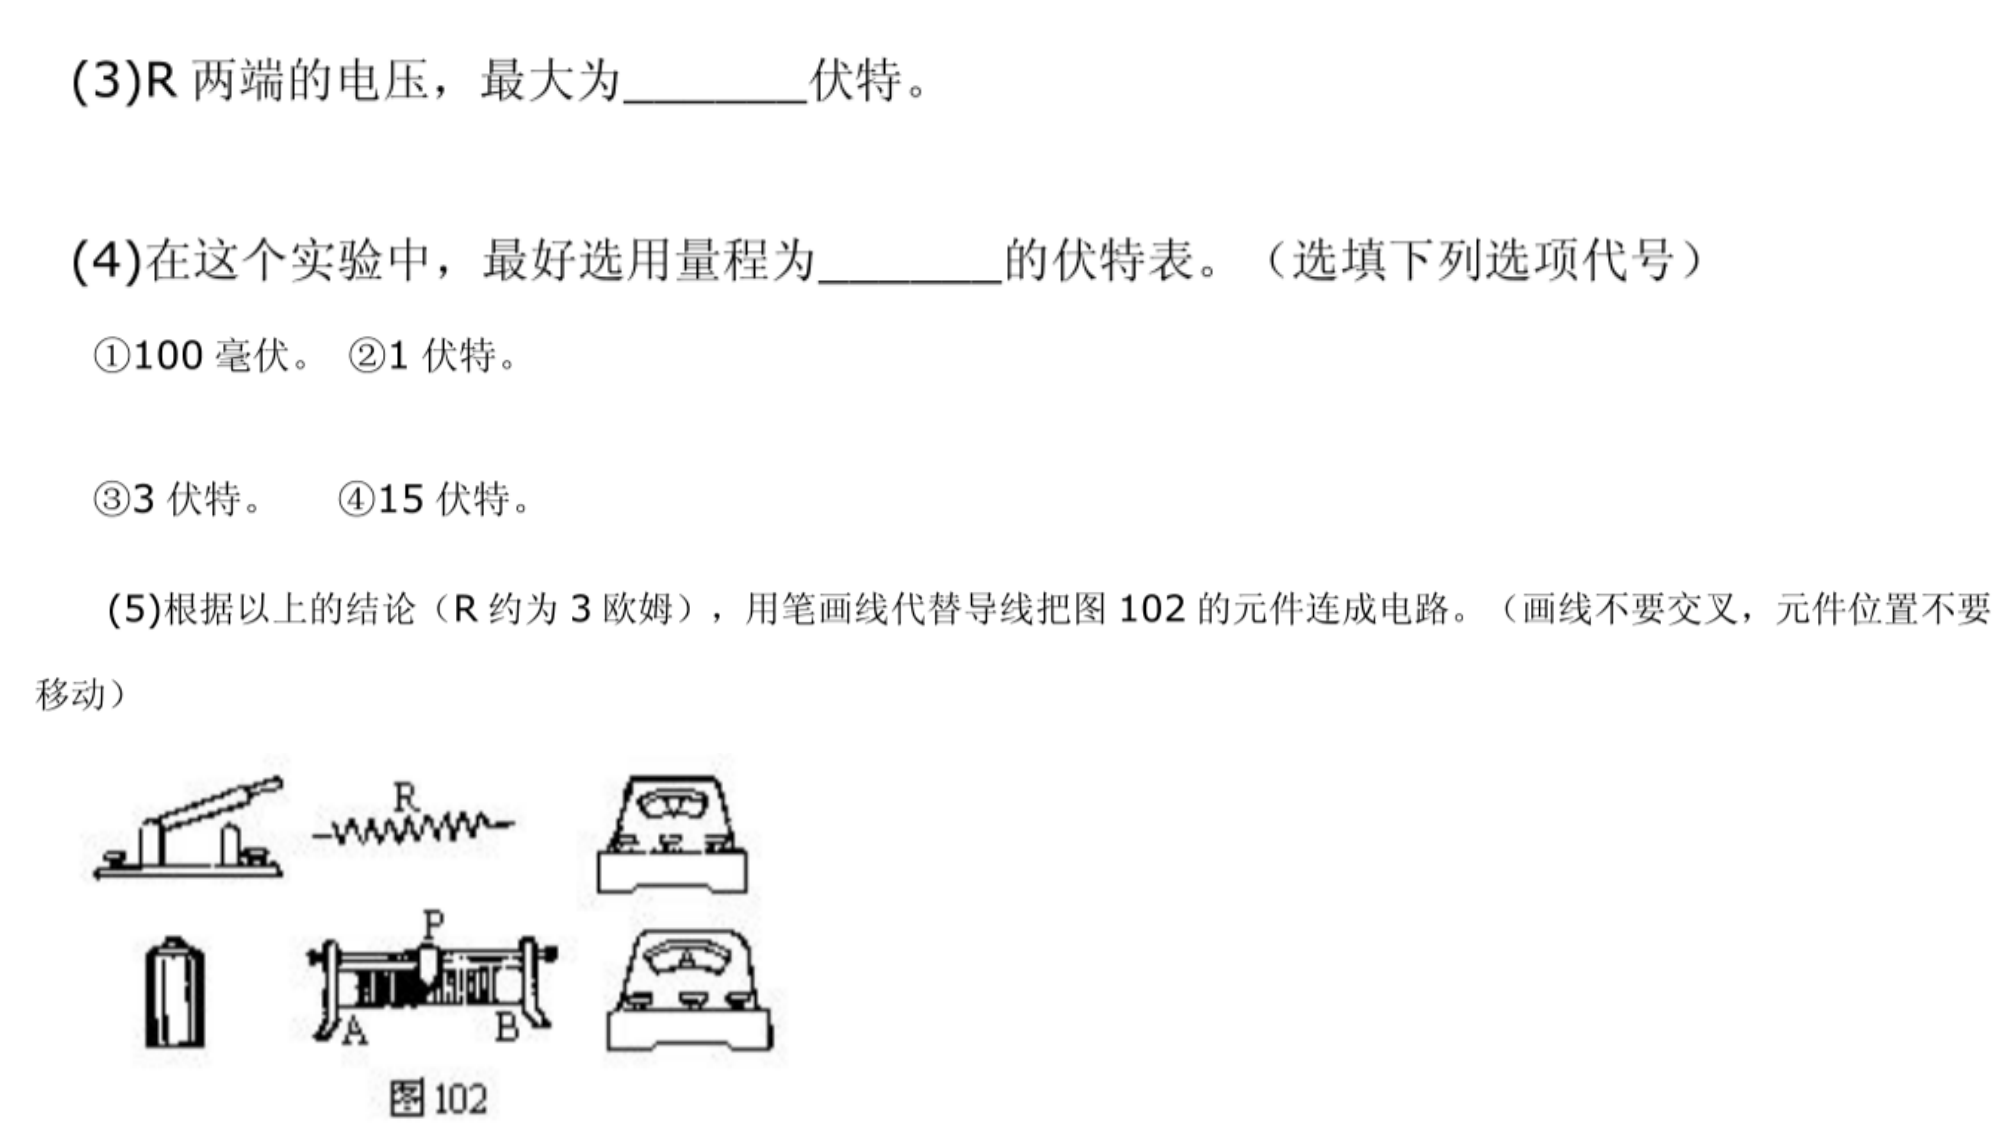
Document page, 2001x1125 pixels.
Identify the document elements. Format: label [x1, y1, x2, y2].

picture [0, 567, 2000, 724]
picture [67, 753, 805, 1125]
picture [33, 18, 1739, 539]
